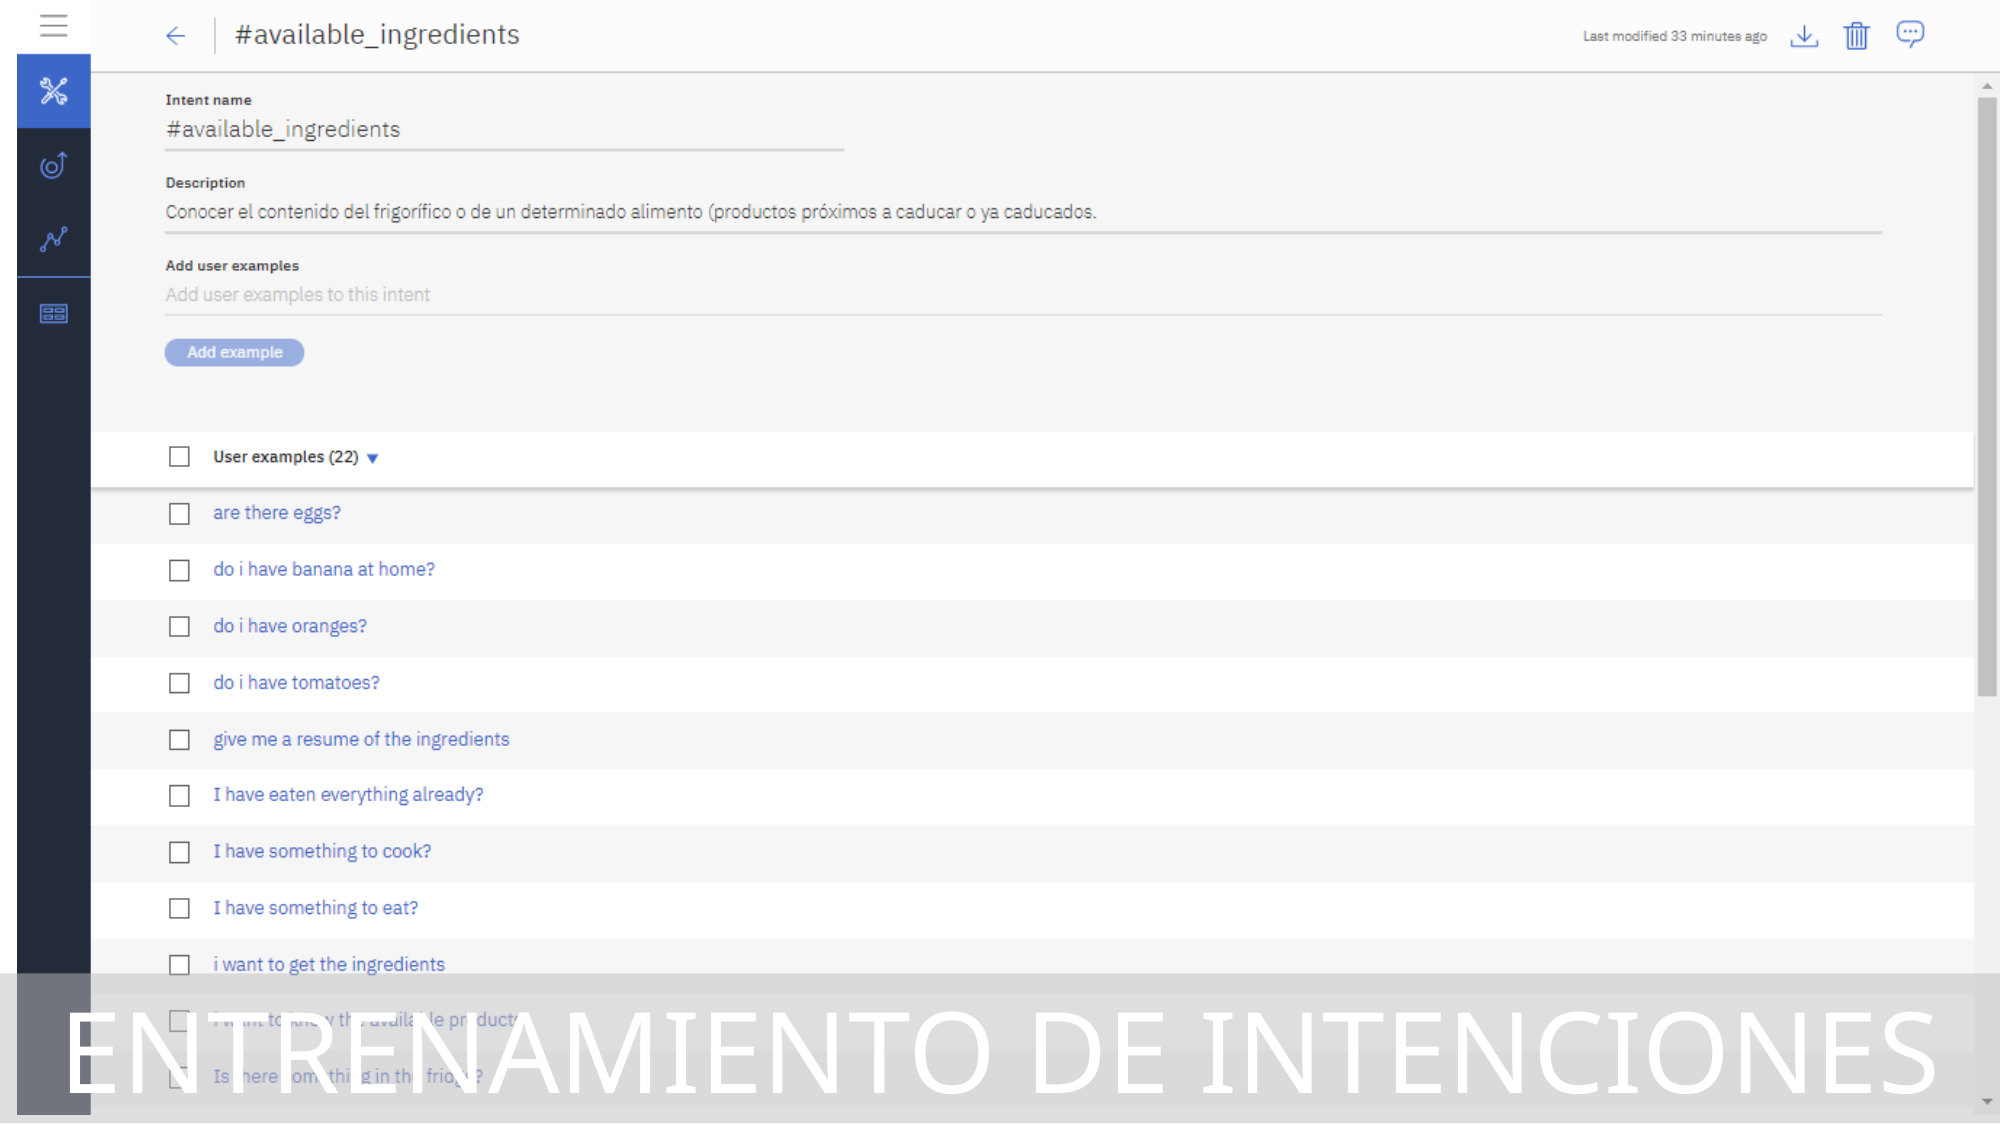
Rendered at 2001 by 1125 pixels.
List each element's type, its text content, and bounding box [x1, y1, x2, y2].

text_box ENTRENAMIENTO DE INTENCIONES [0, 973, 2000, 1124]
picture [17, 0, 2000, 1115]
